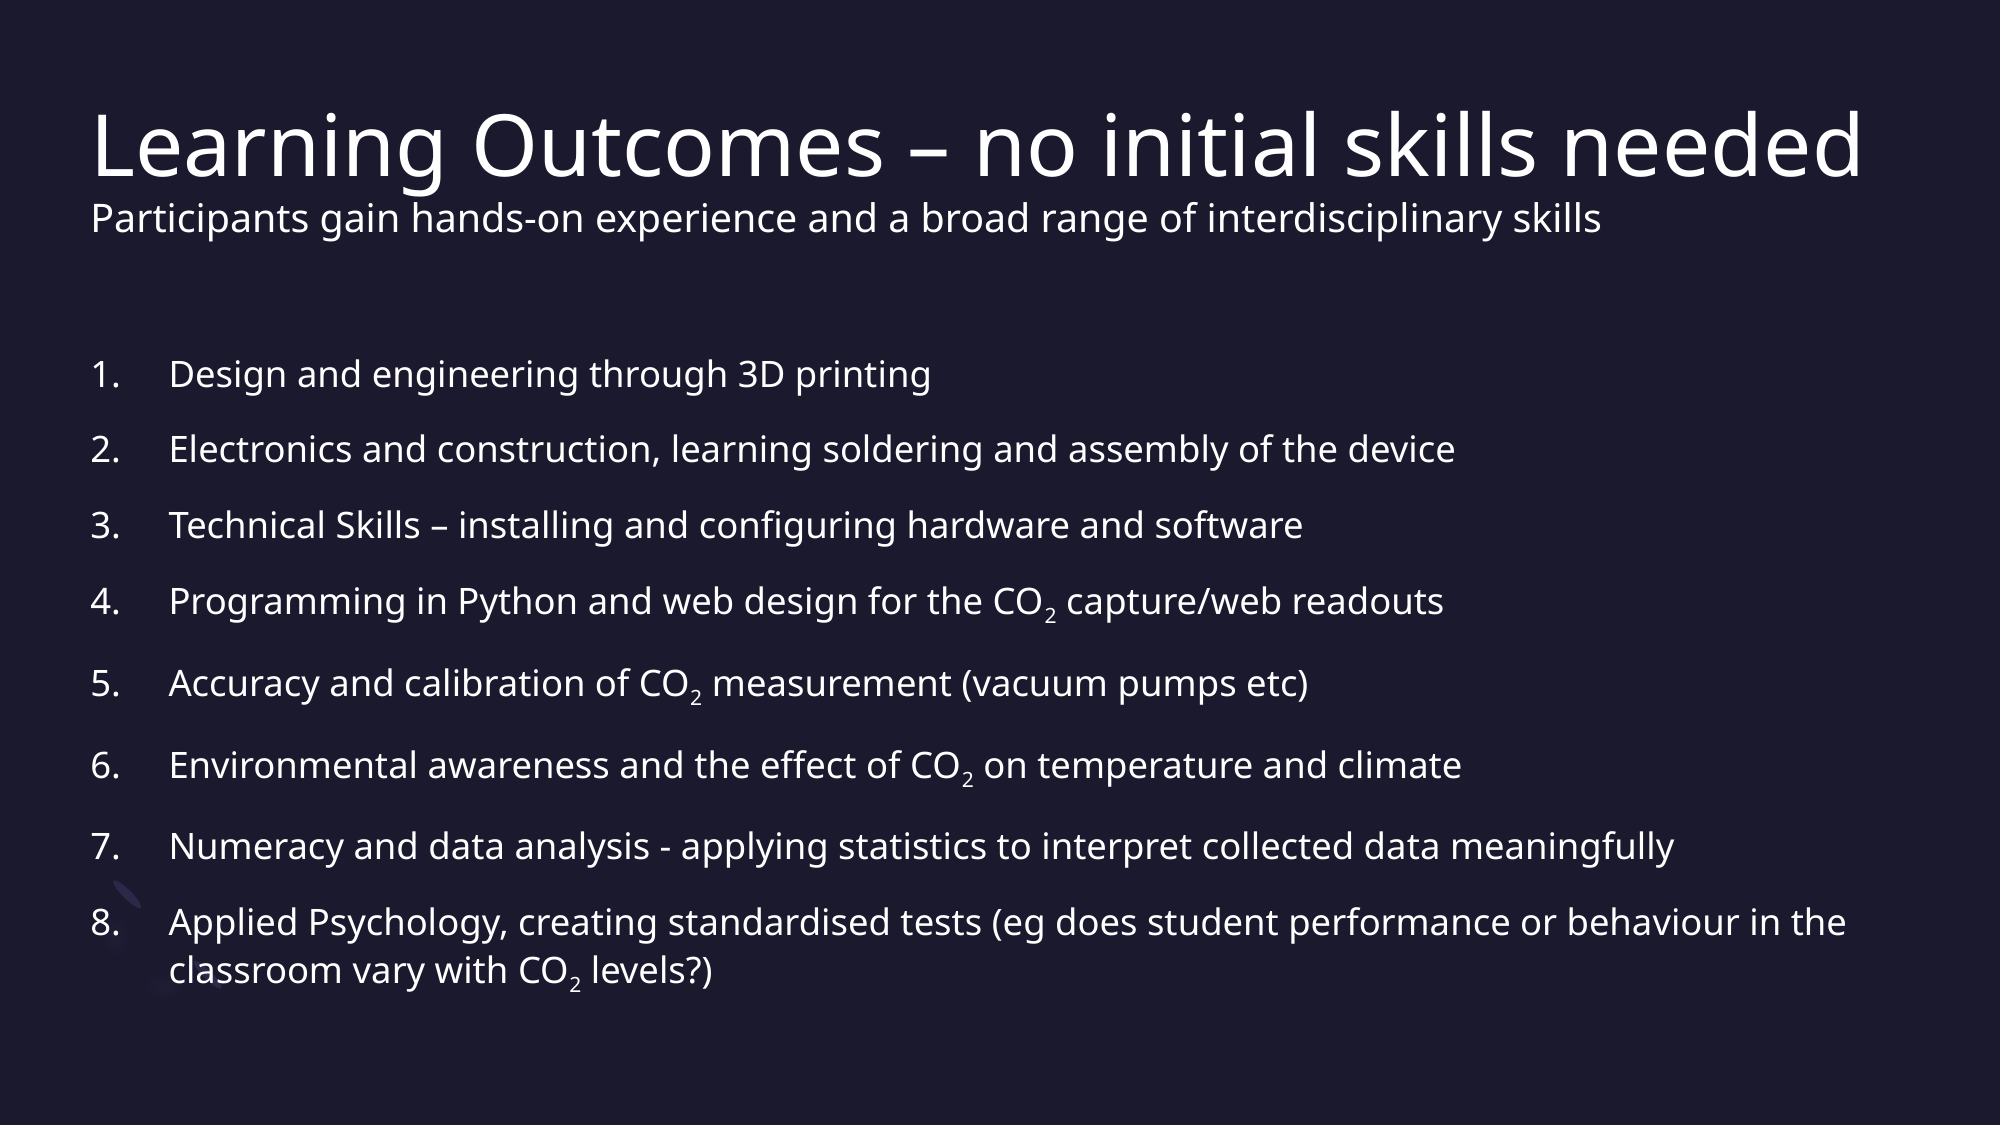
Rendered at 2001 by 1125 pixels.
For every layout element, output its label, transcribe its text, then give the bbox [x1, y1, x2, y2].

list Design and engineering through 3D printing Electronics and construction, learning soldering and assembly of the device Technical Skills – installing and configuring hardware and software Programming in Python and web design for the CO2 capture/web readouts Accuracy and calibration of CO2 measurement (vacuum pumps etc) Environmental awareness and the effect of CO2 on temperature and climate Numeracy and data analysis - applying statistics to interpret collected data meaningfully Applied Psychology, creating standardised tests (eg does student performance or behaviour in the classroom vary with CO2 levels?) [90, 346, 1910, 1000]
title Learning Outcomes – no initial skills needed Participants gain hands-on experience and a broad range of interdisciplinary skills [90, 90, 1910, 309]
